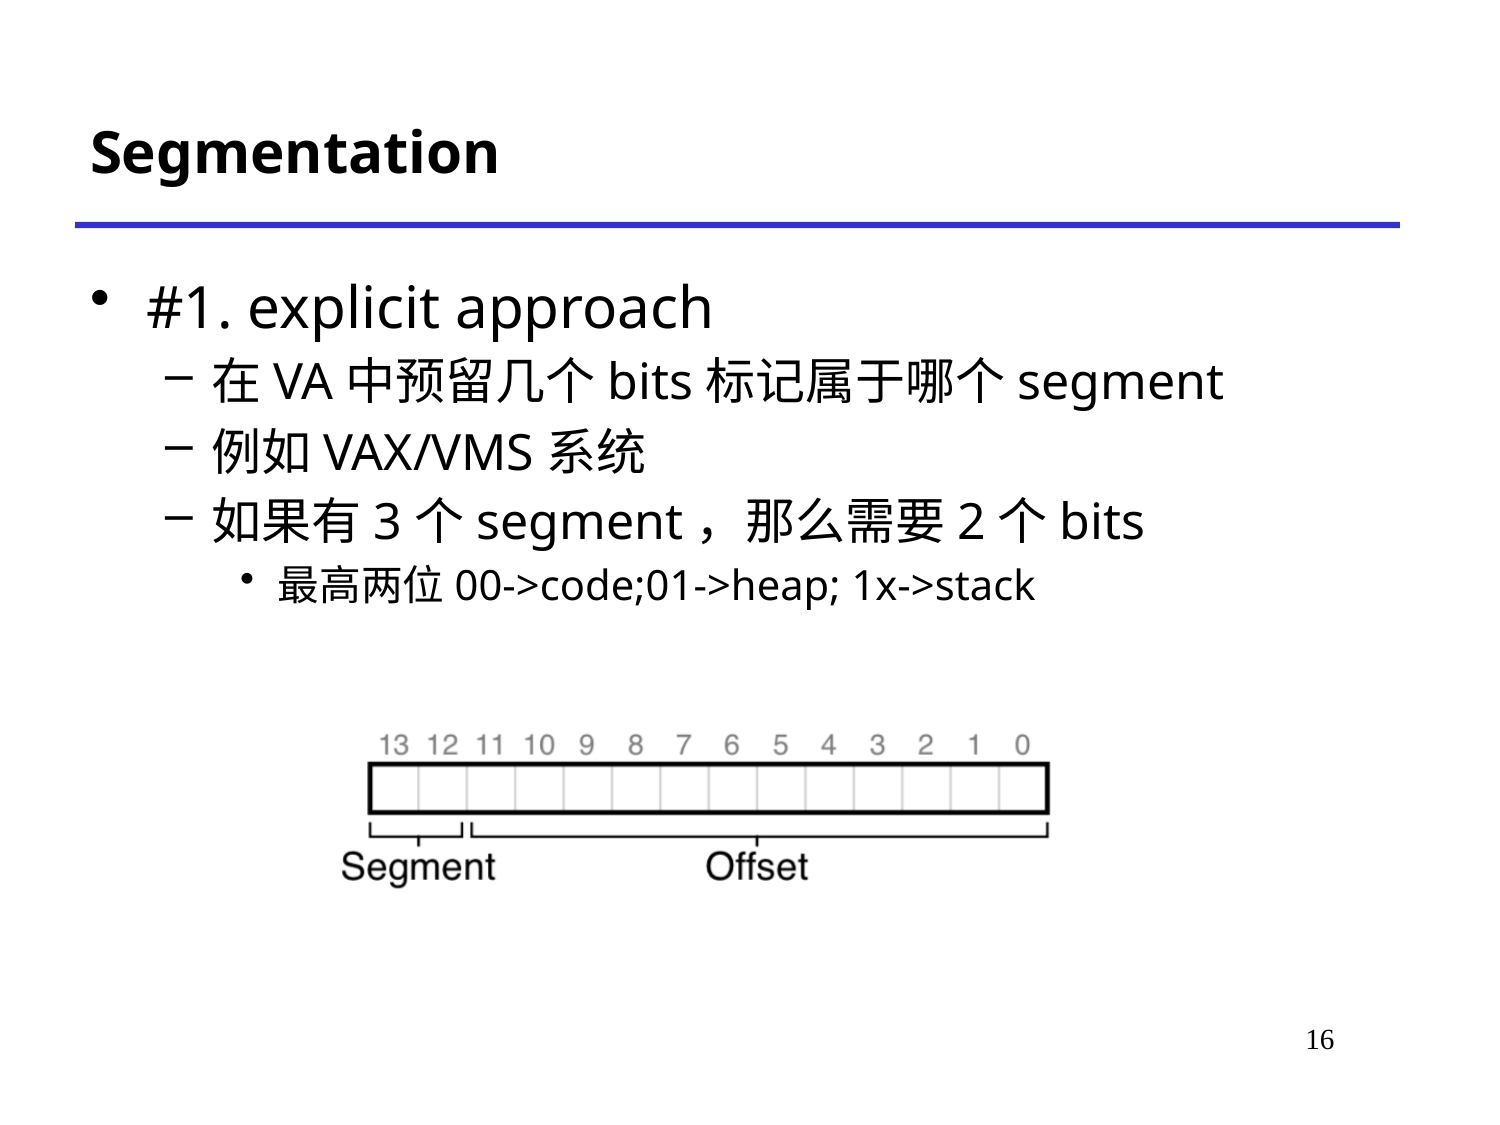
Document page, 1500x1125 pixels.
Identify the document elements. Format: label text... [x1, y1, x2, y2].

slide_number 17 [1137, 1012, 1351, 1088]
list #1. explicit approach 在VA中预留几个bits标记属于哪个segment 例如VAX/VMS系统 如果有3个segment，那么需要2个bits 最高两位00->code;01->heap; 1x->stack [75, 262, 1438, 988]
picture [315, 710, 1077, 906]
title Segmentation [75, 75, 1400, 225]
